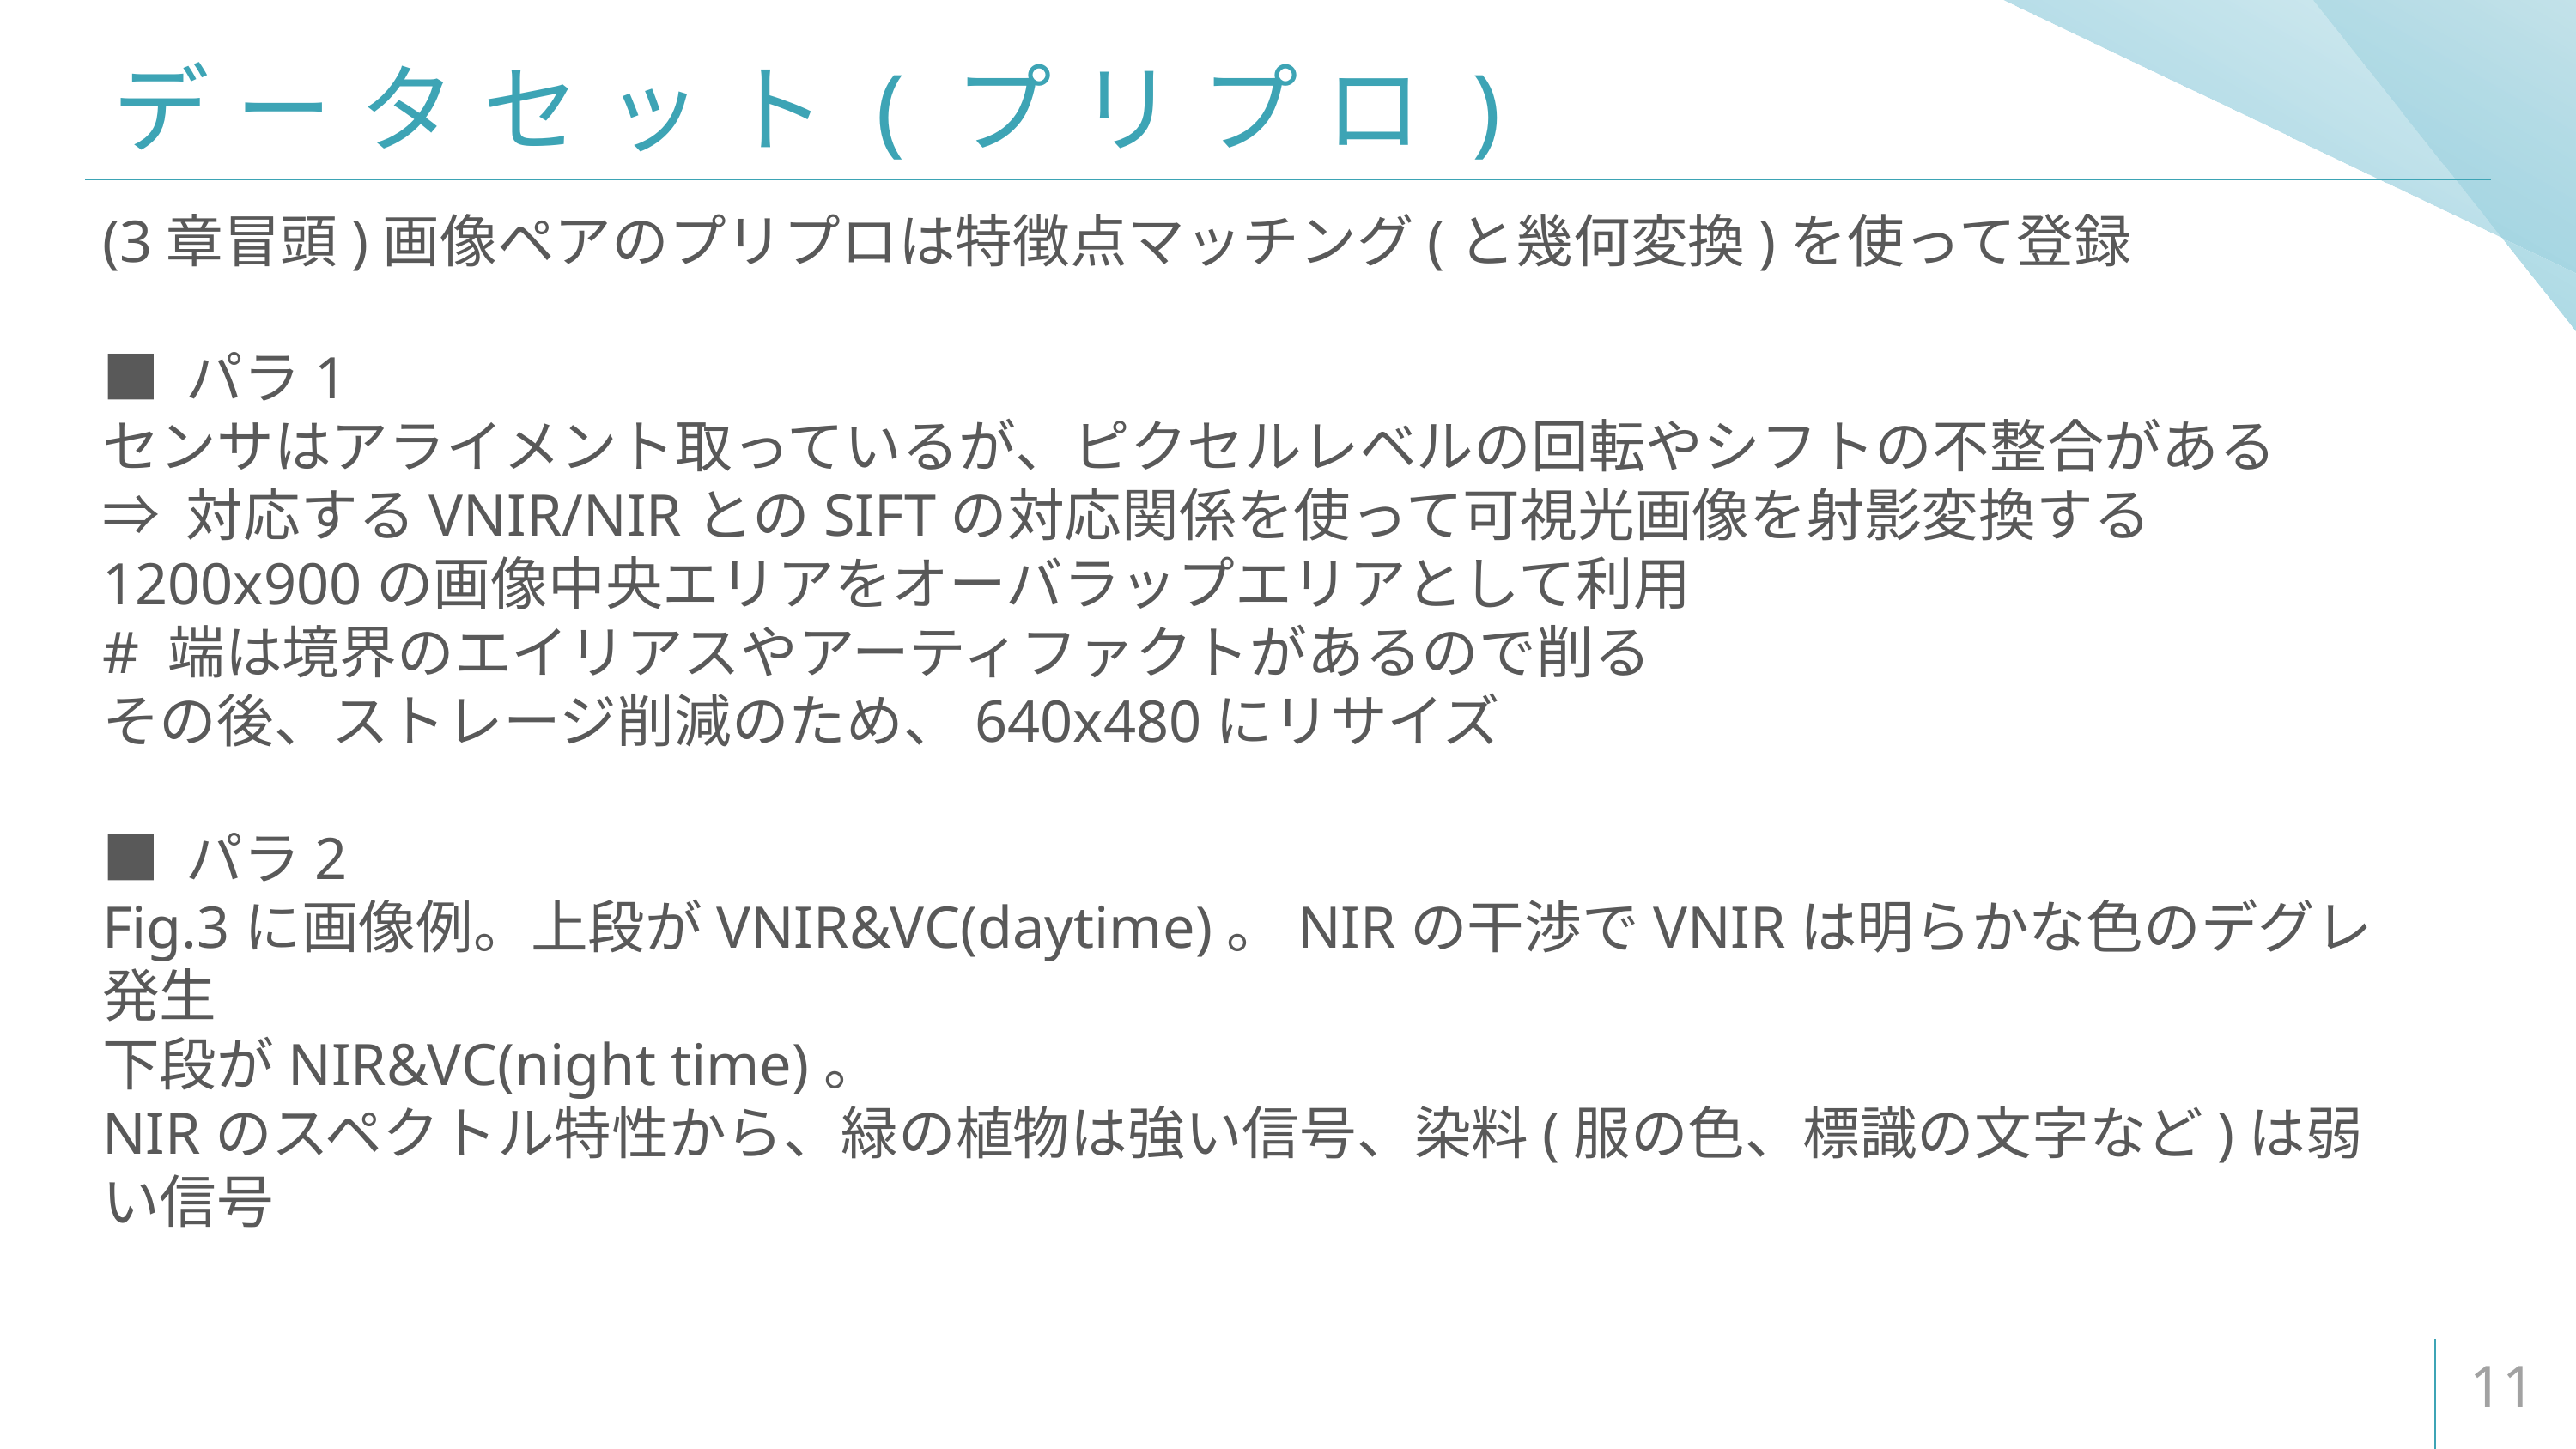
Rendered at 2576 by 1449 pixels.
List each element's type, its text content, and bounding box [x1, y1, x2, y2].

text_box (3章冒頭)画像ペアのプリプロは特徴点マッチング(と幾何変換)を使って登録 ■ パラ1 センサはアライメント取っているが、ピクセルレベルの回転やシフトの不整合がある ⇒ 対応するVNIR/NIRとのSIFTの対応関係を使って可視光画像を射影変換する 1200x900の画像中央エリアをオーバラップエリアとして利用 # 端は境界のエイリアスやアーティファクトがあるので削る その後、ストレージ削減のため、640x480にリサイズ ■ パラ2 Fig.3に画像例。上段がVNIR&VC(daytime)。NIRの干渉でVNIRは明らかな色のデグレ発生 下段がNIR&VC(night time)。 NIRのスペクトル特性から、緑の植物は強い信号、染料(服の色、標識の文字など)は弱い信号 [89, 197, 2421, 1241]
title データセット(プリプロ) [89, 27, 2448, 186]
slide_number 11 [2446, 1350, 2575, 1428]
